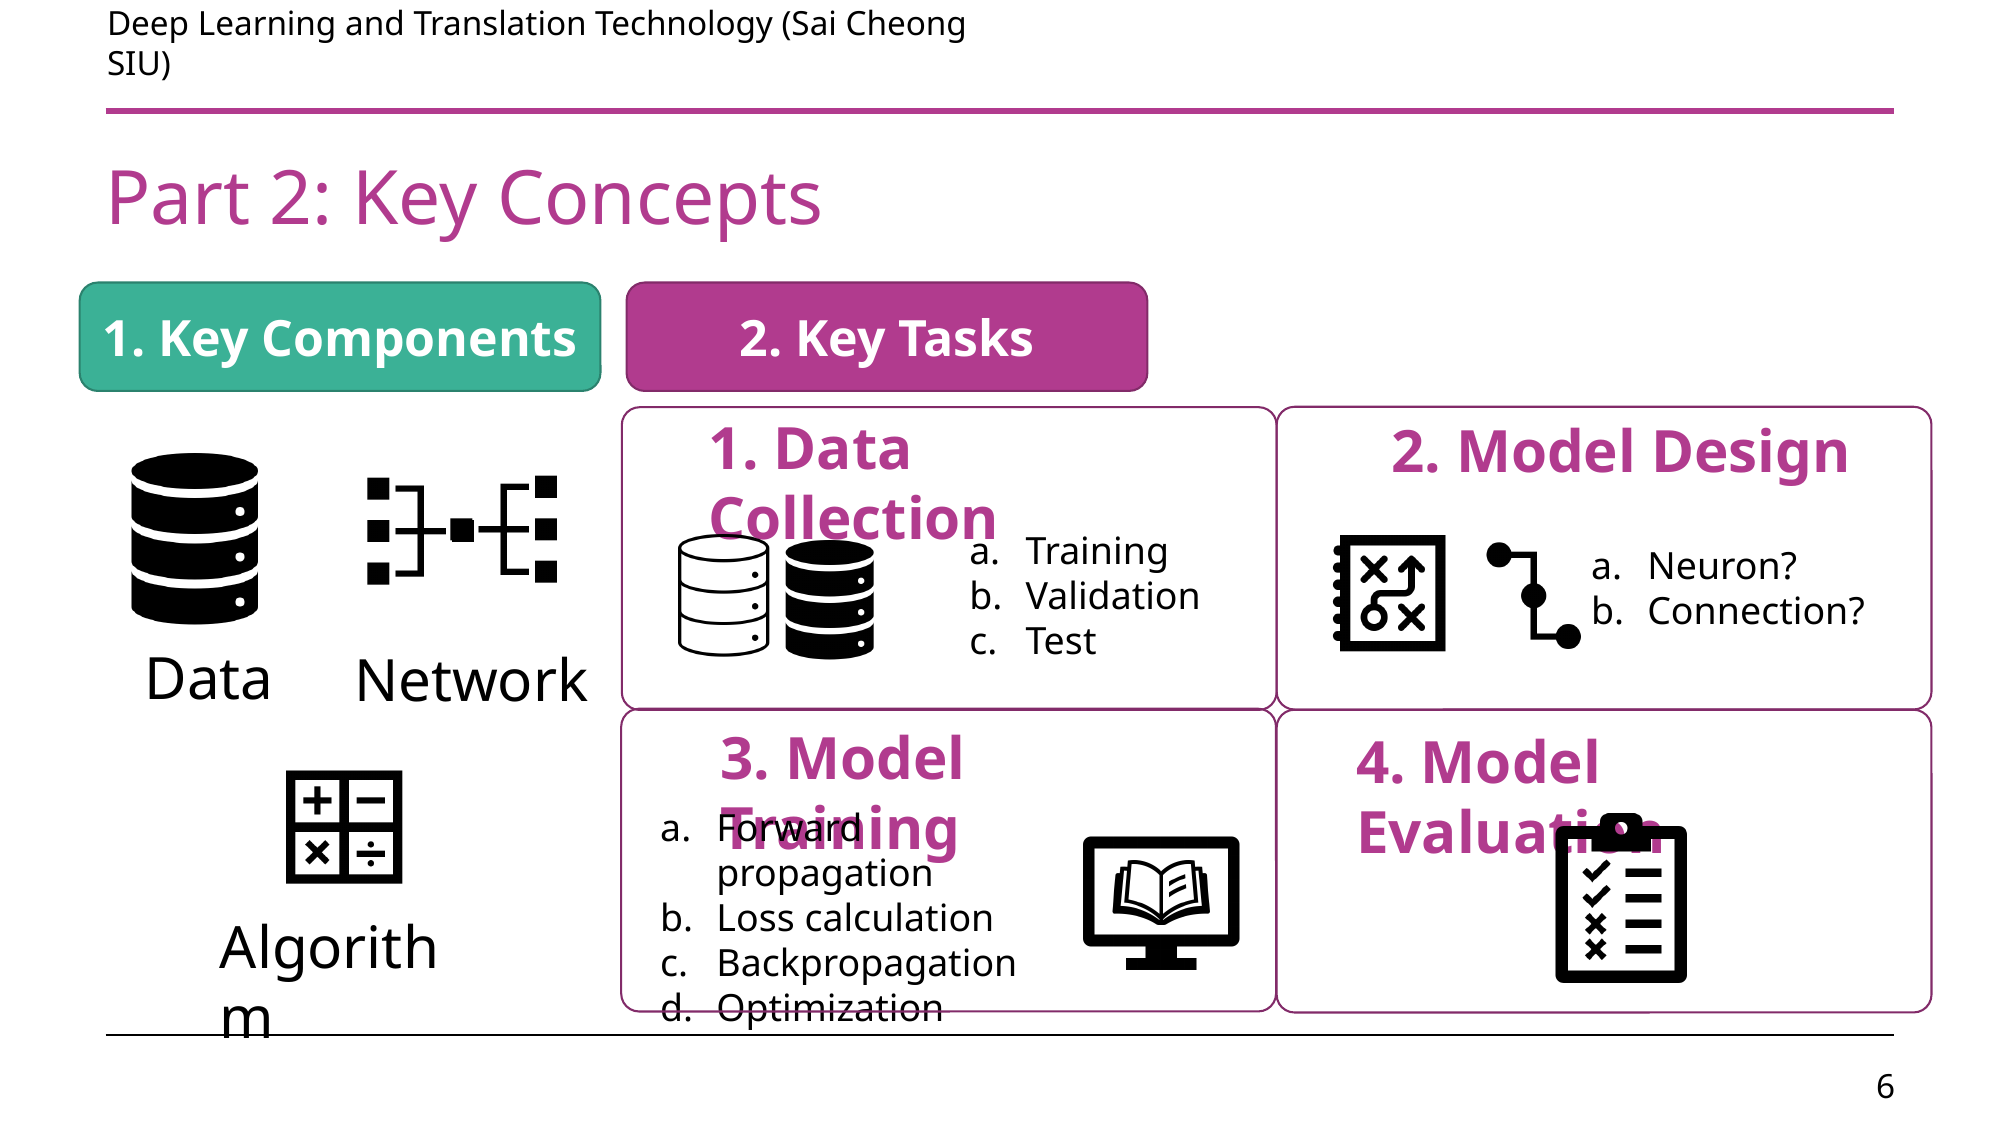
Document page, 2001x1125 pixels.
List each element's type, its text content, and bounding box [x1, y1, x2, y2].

text_box [620, 707, 1276, 1013]
text_box 2. Key Tasks [625, 281, 1149, 392]
slide_number 6 [1757, 1057, 1910, 1109]
text_box Network [339, 635, 607, 720]
picture [1519, 796, 1723, 1000]
picture [270, 753, 421, 904]
picture [648, 518, 905, 675]
picture [1306, 511, 1609, 675]
text_box Algorithm [205, 903, 506, 1058]
text_box [1275, 708, 1933, 1014]
text_box Data [59, 633, 360, 719]
picture [1067, 809, 1255, 997]
text_box 1. Key Components [78, 281, 602, 392]
title Part 2: Key Concepts [90, 156, 1894, 333]
picture [86, 430, 303, 648]
text_box [620, 406, 1277, 709]
text_box Forward propagation Loss calculation Backpropagation Optimization [645, 1013, 1095, 1036]
picture [345, 452, 579, 608]
text_box [1275, 405, 1933, 709]
footer Deep Learning and Translation Technology (Sai Cheong SIU) [92, 20, 1038, 90]
